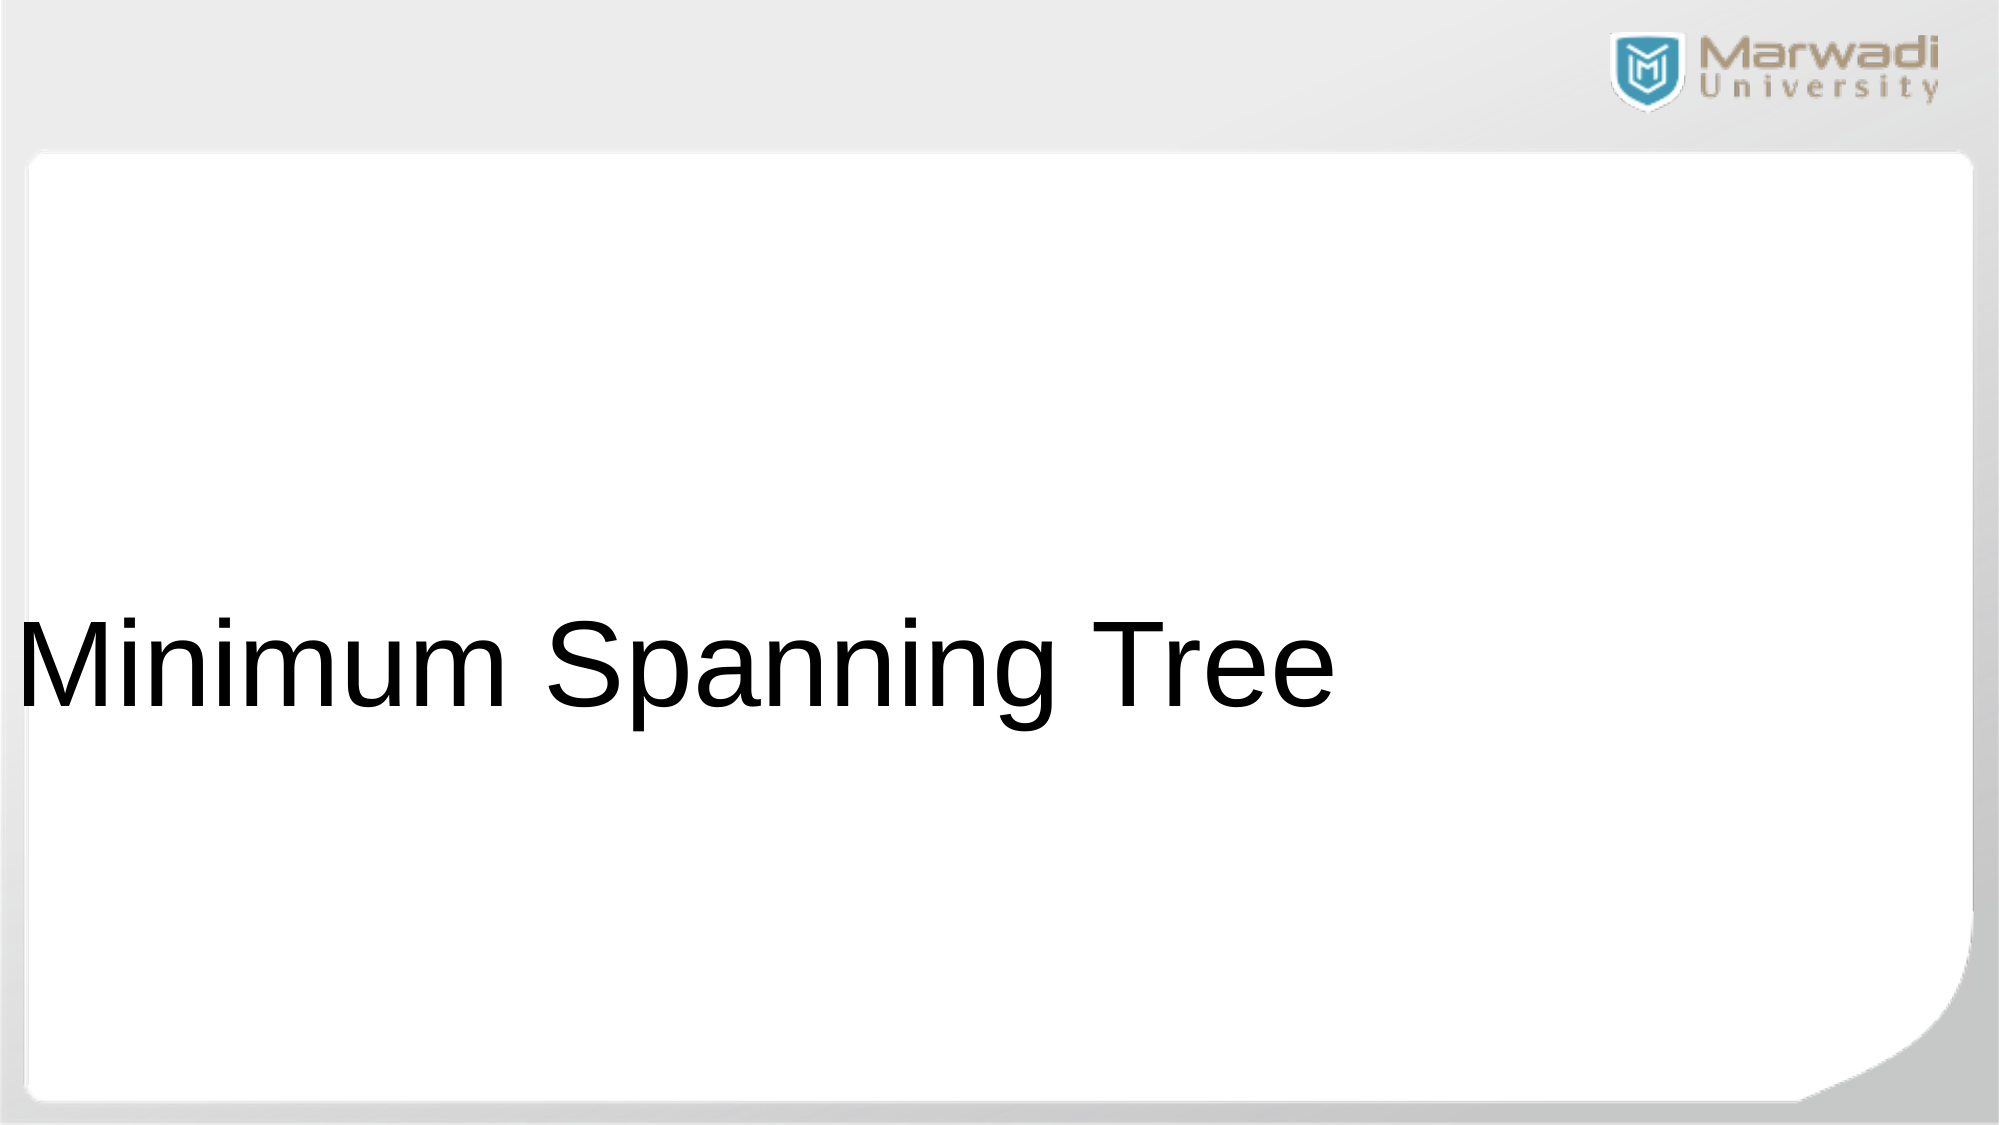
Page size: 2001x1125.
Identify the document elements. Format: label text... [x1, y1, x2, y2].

title Minimum Spanning Tree [0, 280, 1725, 749]
picture [0, 0, 1999, 1125]
